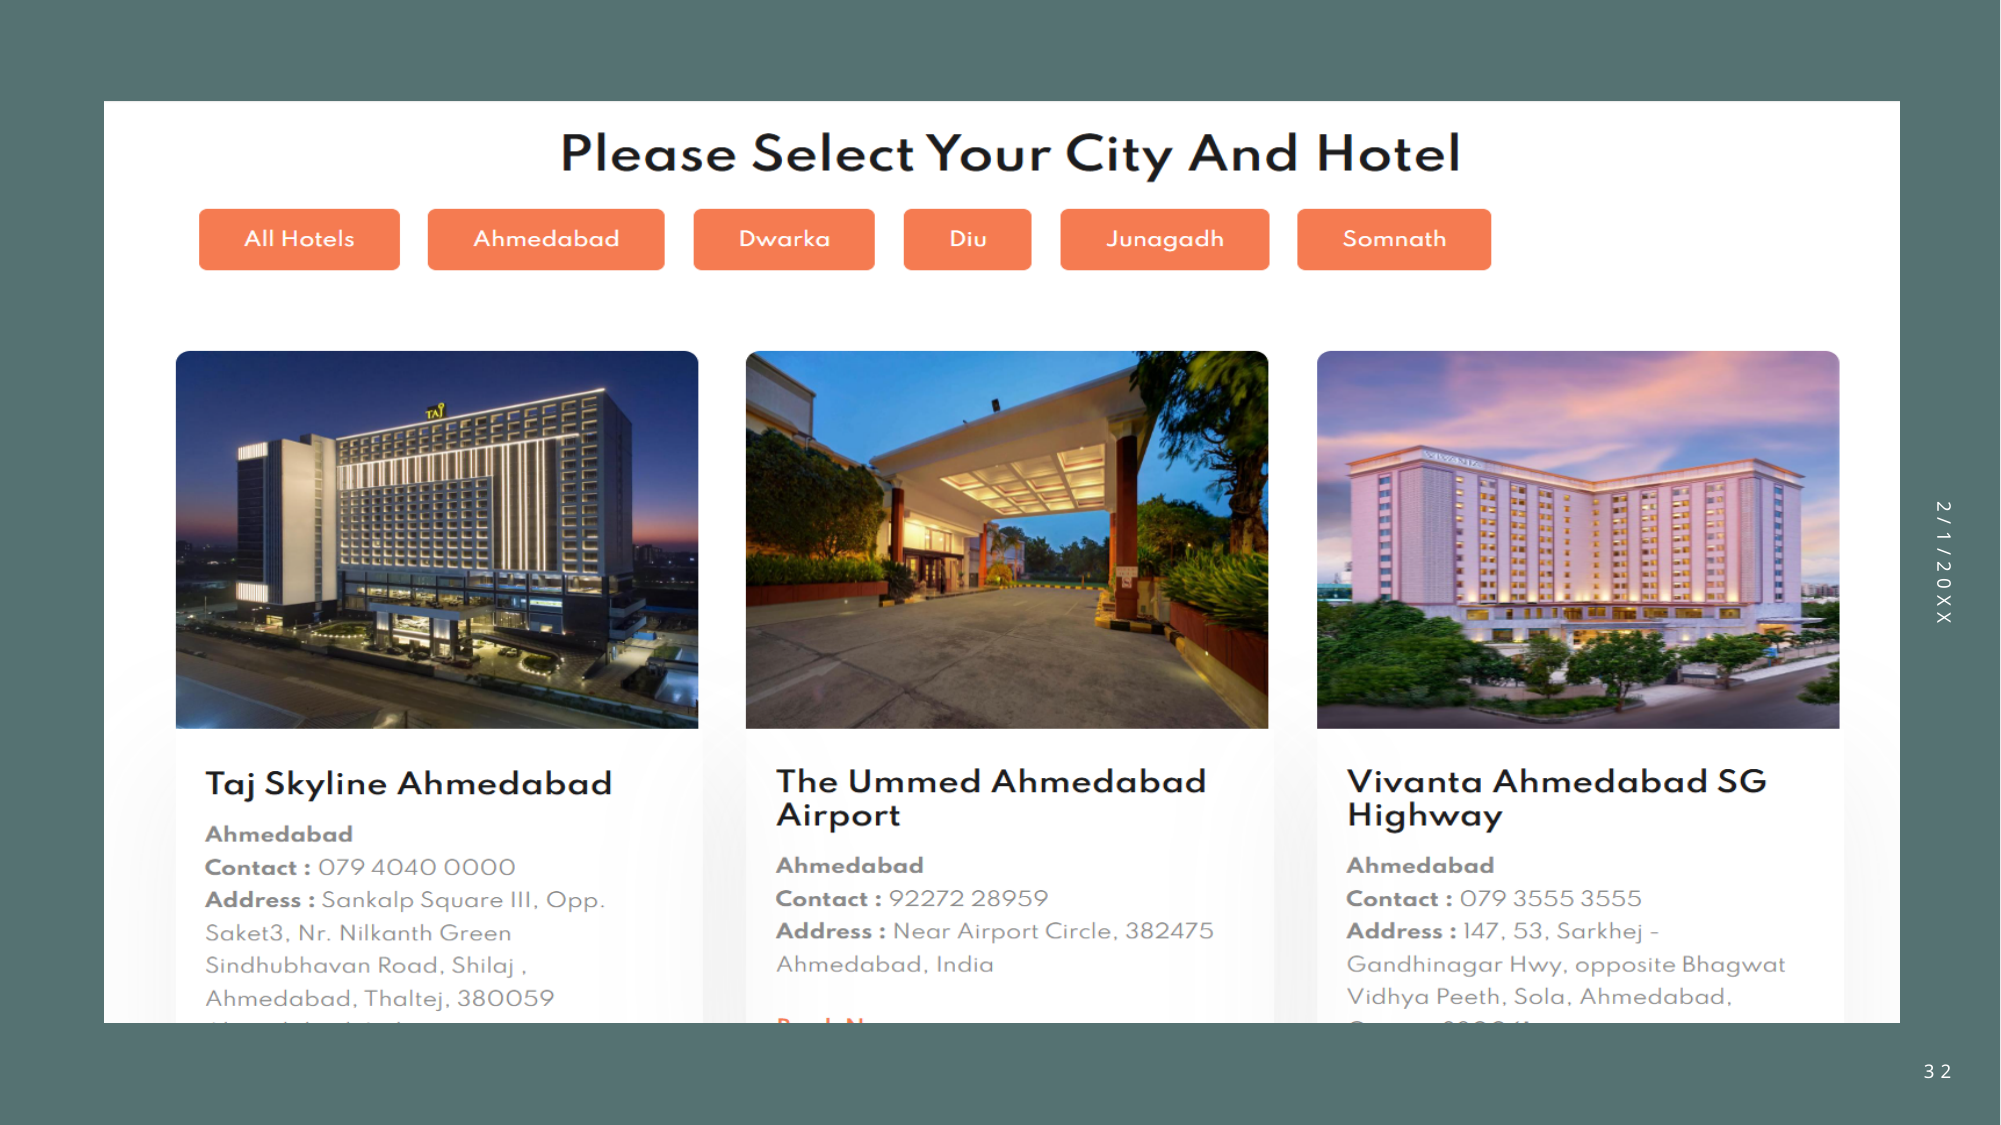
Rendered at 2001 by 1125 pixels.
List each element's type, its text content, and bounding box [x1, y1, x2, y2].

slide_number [1911, 224, 1979, 900]
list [104, 101, 1900, 1023]
slide_number 32 [1823, 1042, 1967, 1103]
